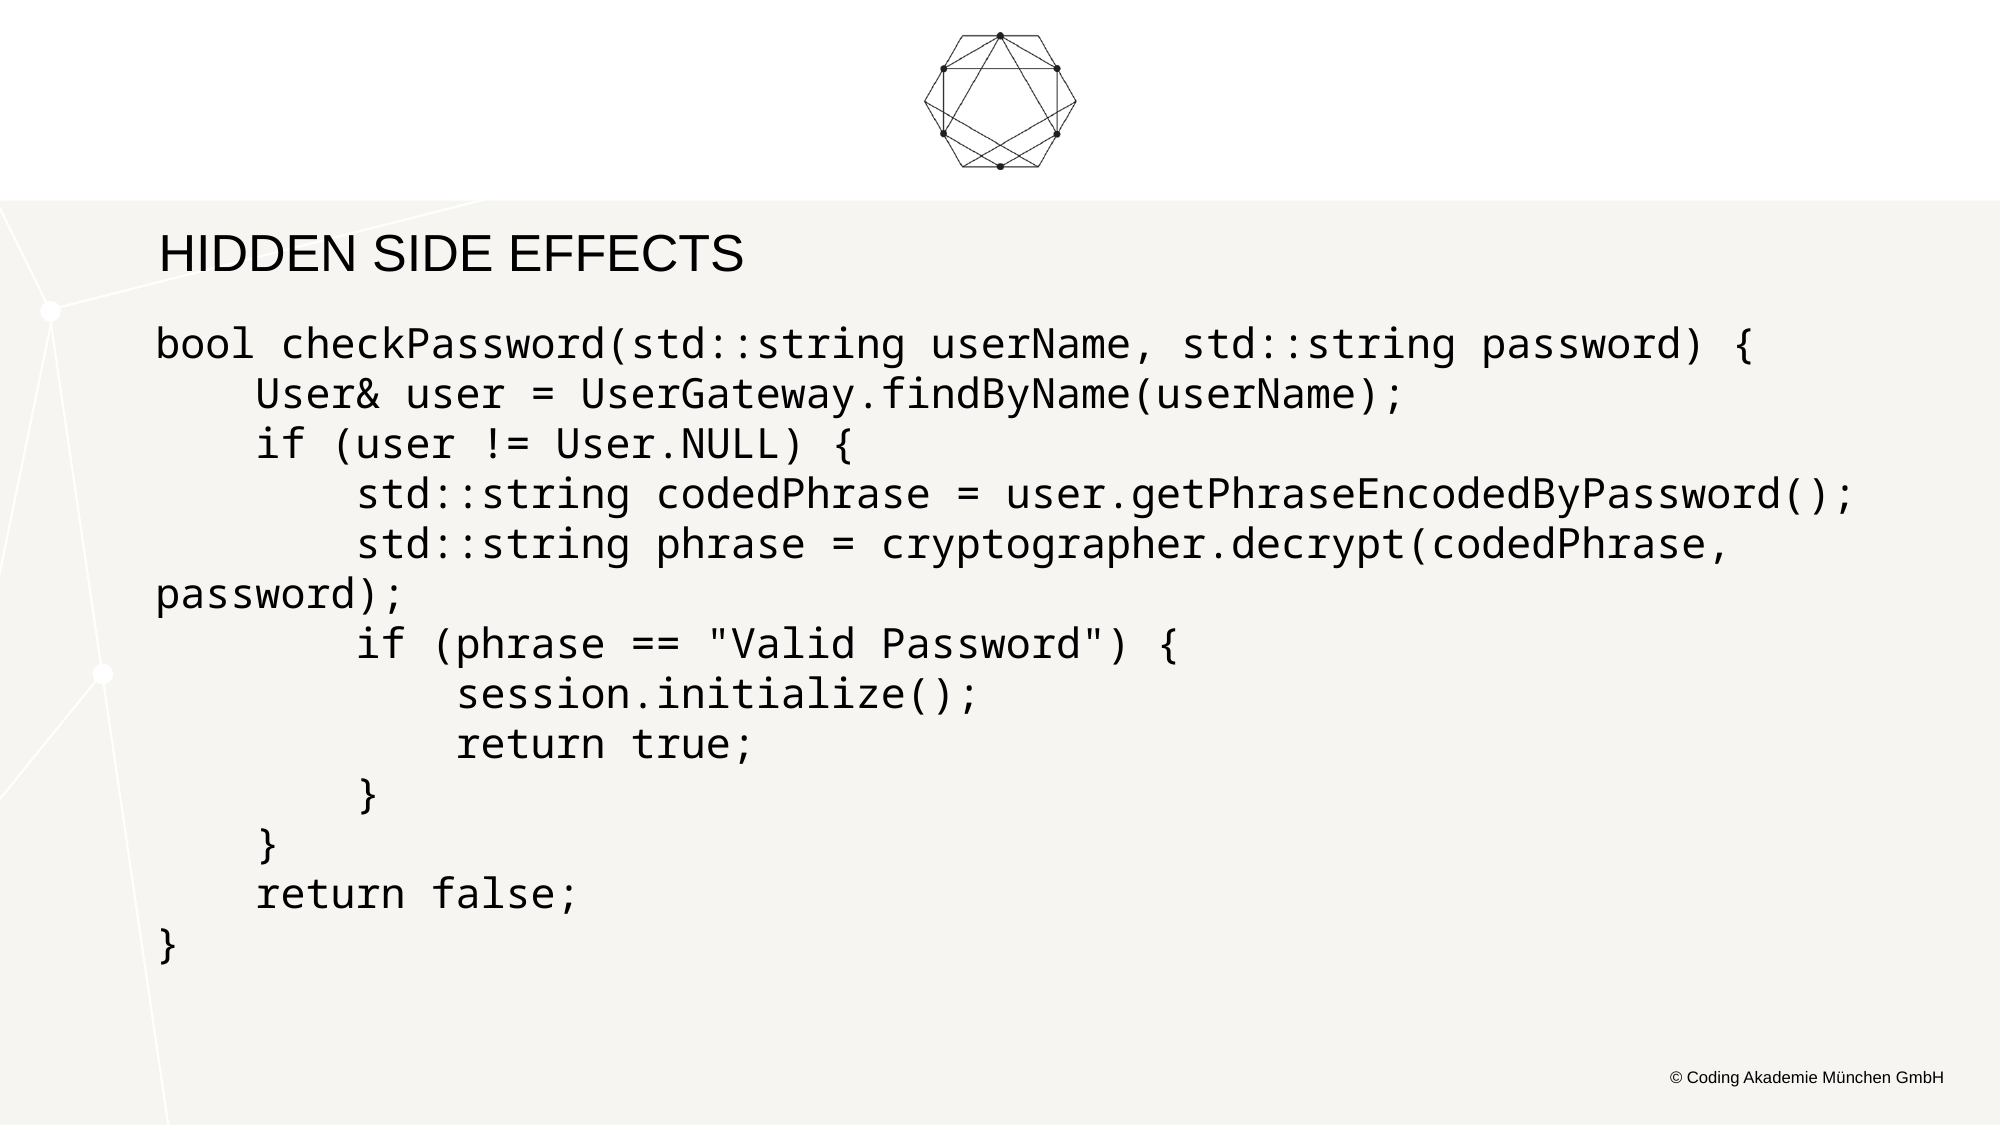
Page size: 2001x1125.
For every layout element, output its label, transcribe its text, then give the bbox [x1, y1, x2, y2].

list bool checkPassword(std::string userName, std::string password) { User& user = UserGateway.findByName(userName); if (user != User.NULL) { std::string codedPhrase = user.getPhraseEncodedByPassword(); std::string phrase = cryptographer.decrypt(codedPhrase, password); if (phrase == "Valid Password") { session.initialize(); return true; } } return false; } [155, 312, 1945, 1006]
picture [923, 32, 1077, 170]
title Hidden Side Effects [158, 219, 1842, 283]
footer © Coding Akademie München GmbH [1354, 1069, 1945, 1088]
